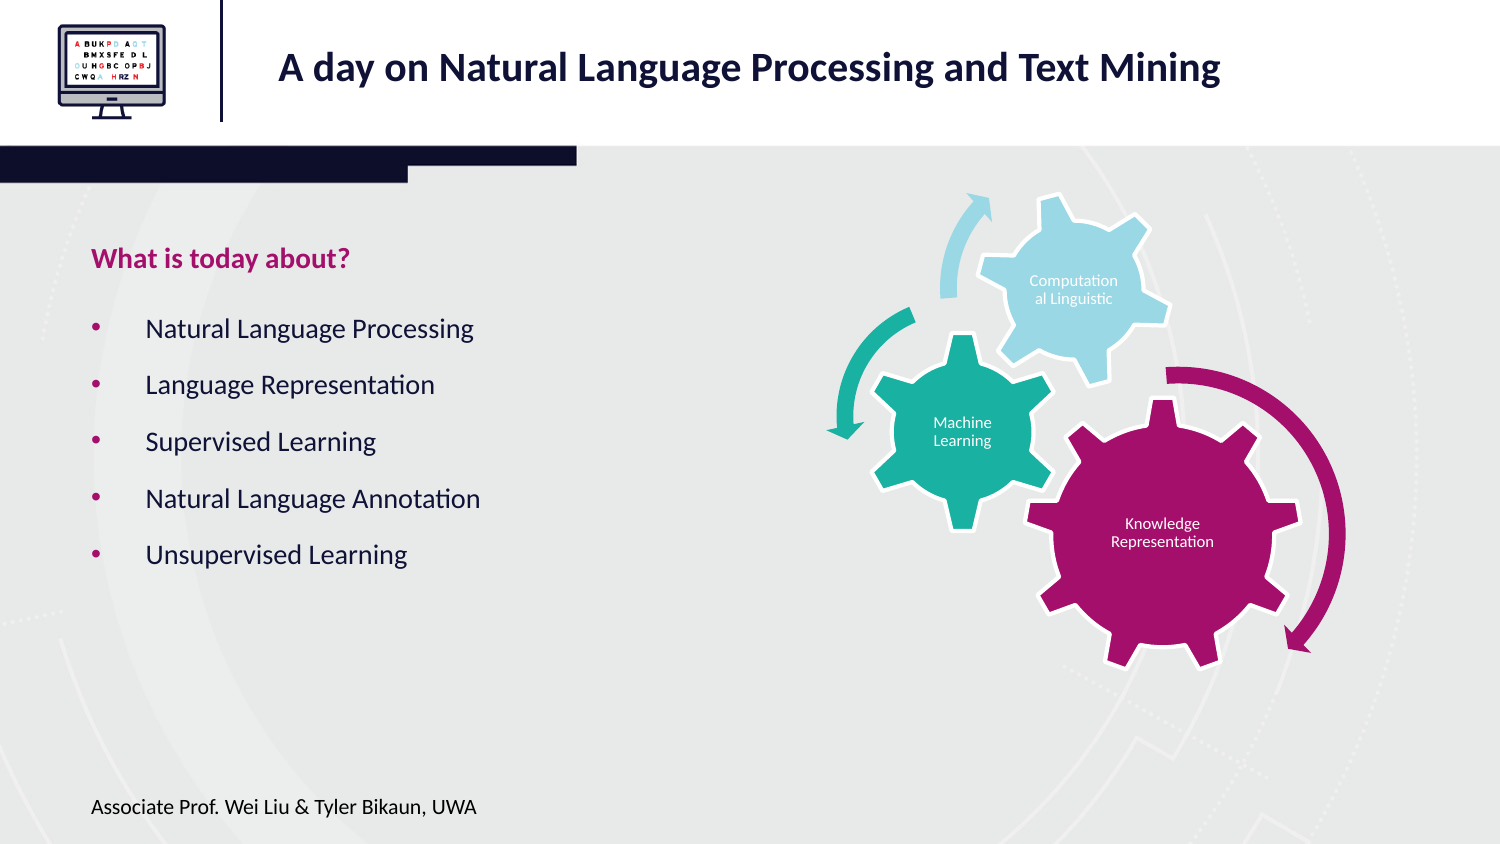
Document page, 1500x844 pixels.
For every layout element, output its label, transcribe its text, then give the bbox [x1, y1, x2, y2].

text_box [706, 168, 1392, 676]
list Natural Language Processing Language Representation Supervised Learning Natural Language Annotation Unsupervised Learning [76, 285, 701, 580]
list Associate Prof. Wei Liu & Tyler Bikaun, UWA [76, 784, 1217, 821]
list What is today about? [76, 231, 701, 268]
picture [0, 0, 1500, 844]
list A day on Natural Language Processing and Text Mining [263, 32, 1404, 106]
